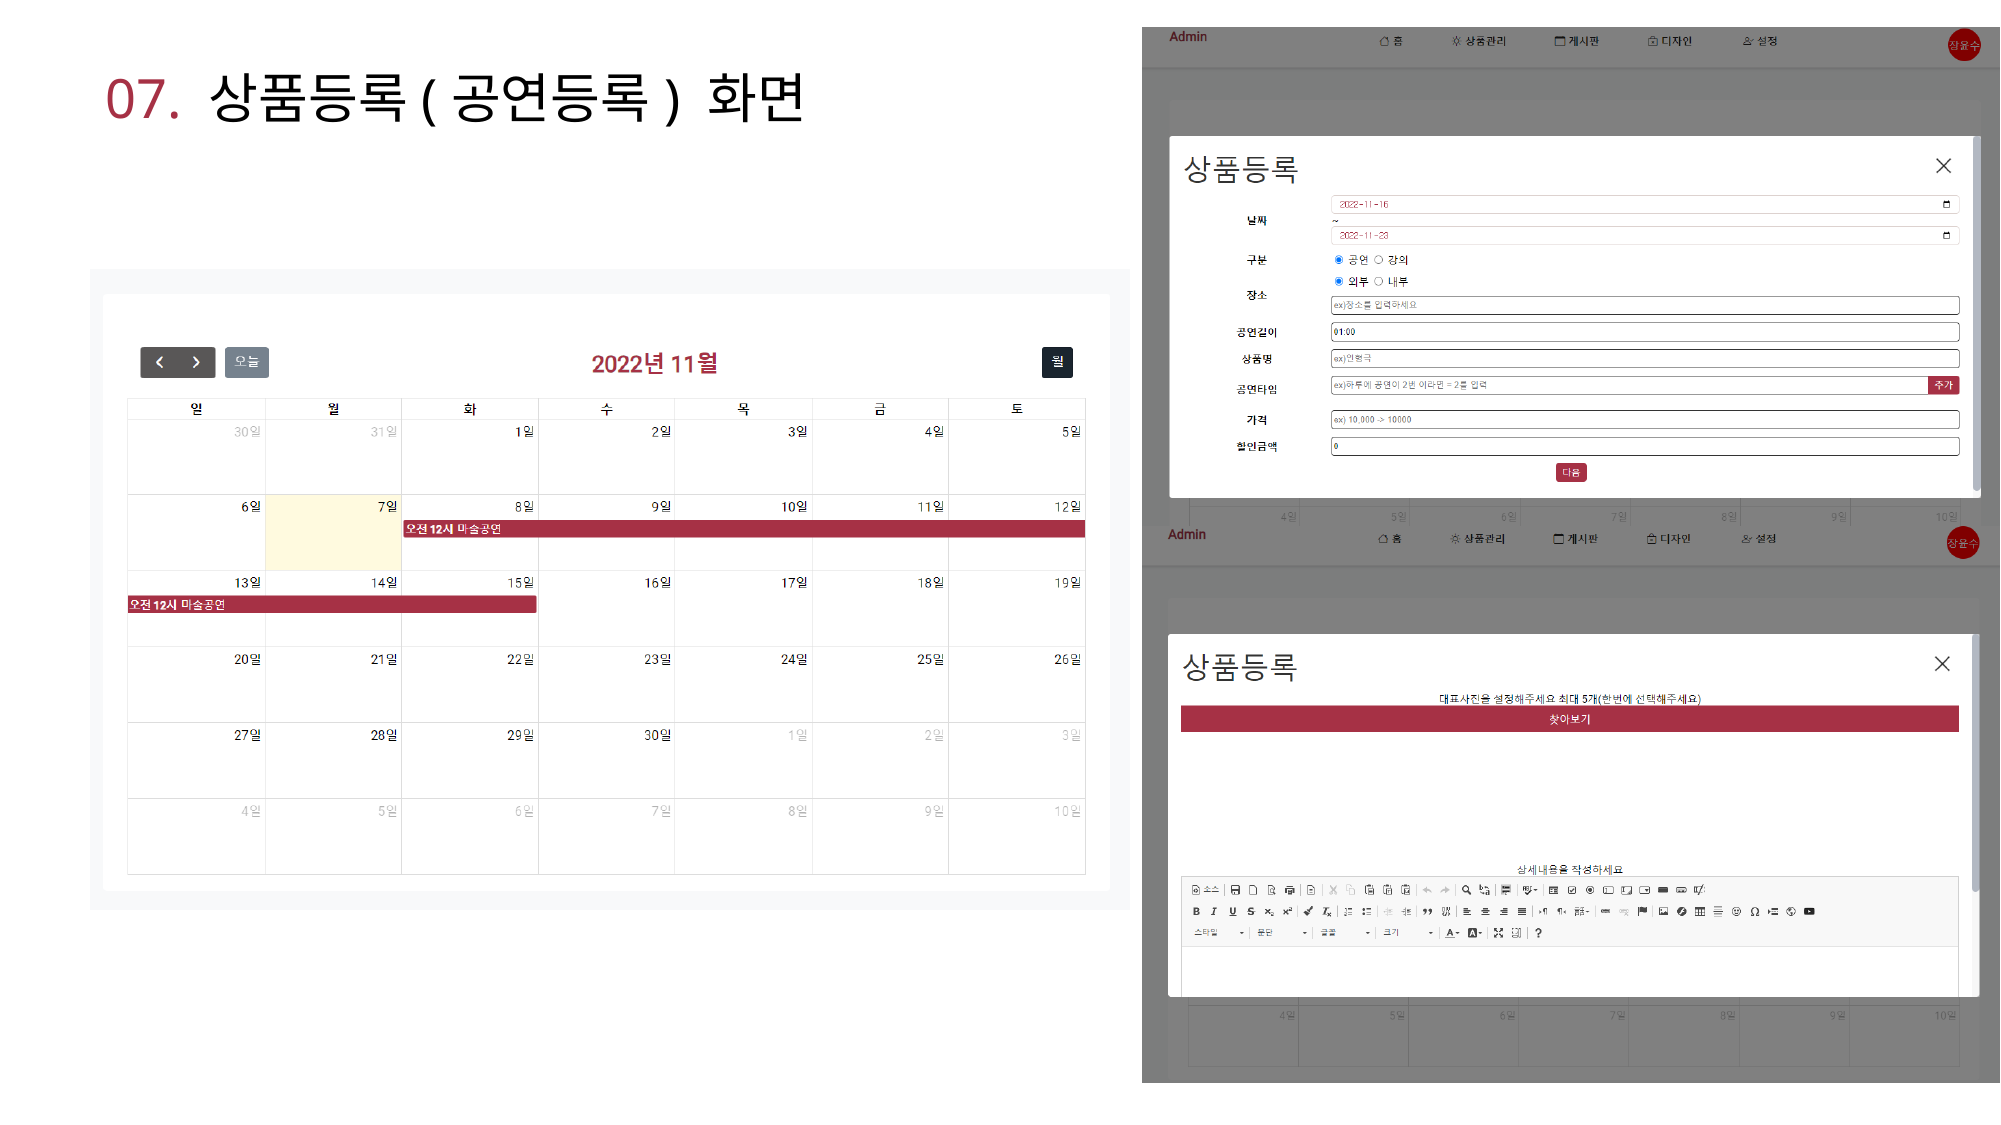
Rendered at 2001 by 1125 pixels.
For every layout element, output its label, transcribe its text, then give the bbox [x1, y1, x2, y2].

picture [1142, 26, 2000, 1083]
picture [89, 269, 1131, 911]
text_box 07. 상품등록(공연등록) 화면 [90, 56, 1130, 137]
